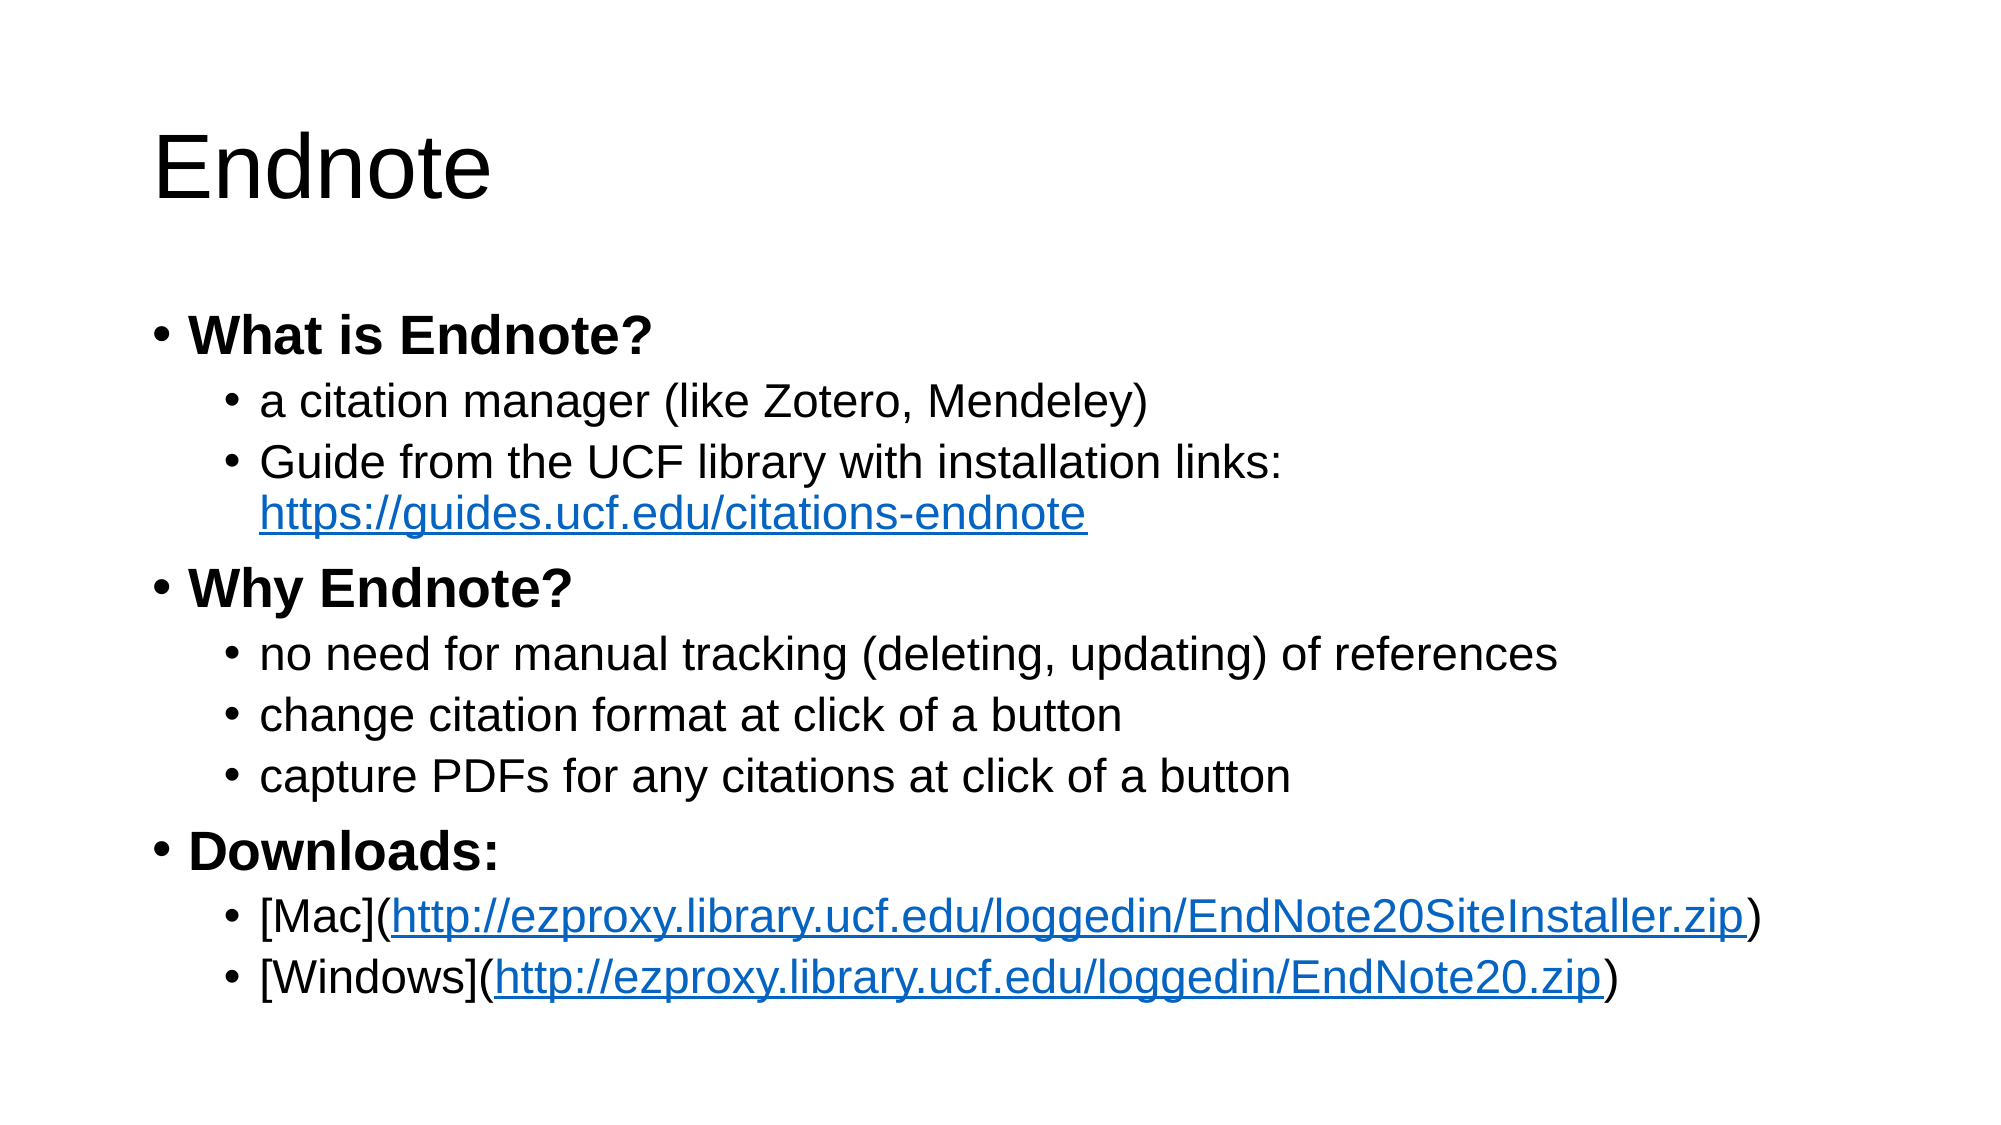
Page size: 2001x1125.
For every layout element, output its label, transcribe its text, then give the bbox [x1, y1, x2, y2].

title Endnote [137, 59, 1863, 278]
list What is Endnote? a citation manager (like Zotero, Mendeley) Guide from the UCF library with installation links: https://guides.ucf.edu/citations-endnote Why Endnote? no need for manual tracking (deleting, updating) of references change citation format at click of a button capture PDFs for any citations at click of a button Downloads: [Mac](http://ezproxy.library.ucf.edu/loggedin/EndNote20SiteInstaller.zip) [Windows](http://ezproxy.library.ucf.edu/loggedin/EndNote20.zip) [137, 299, 1863, 1014]
